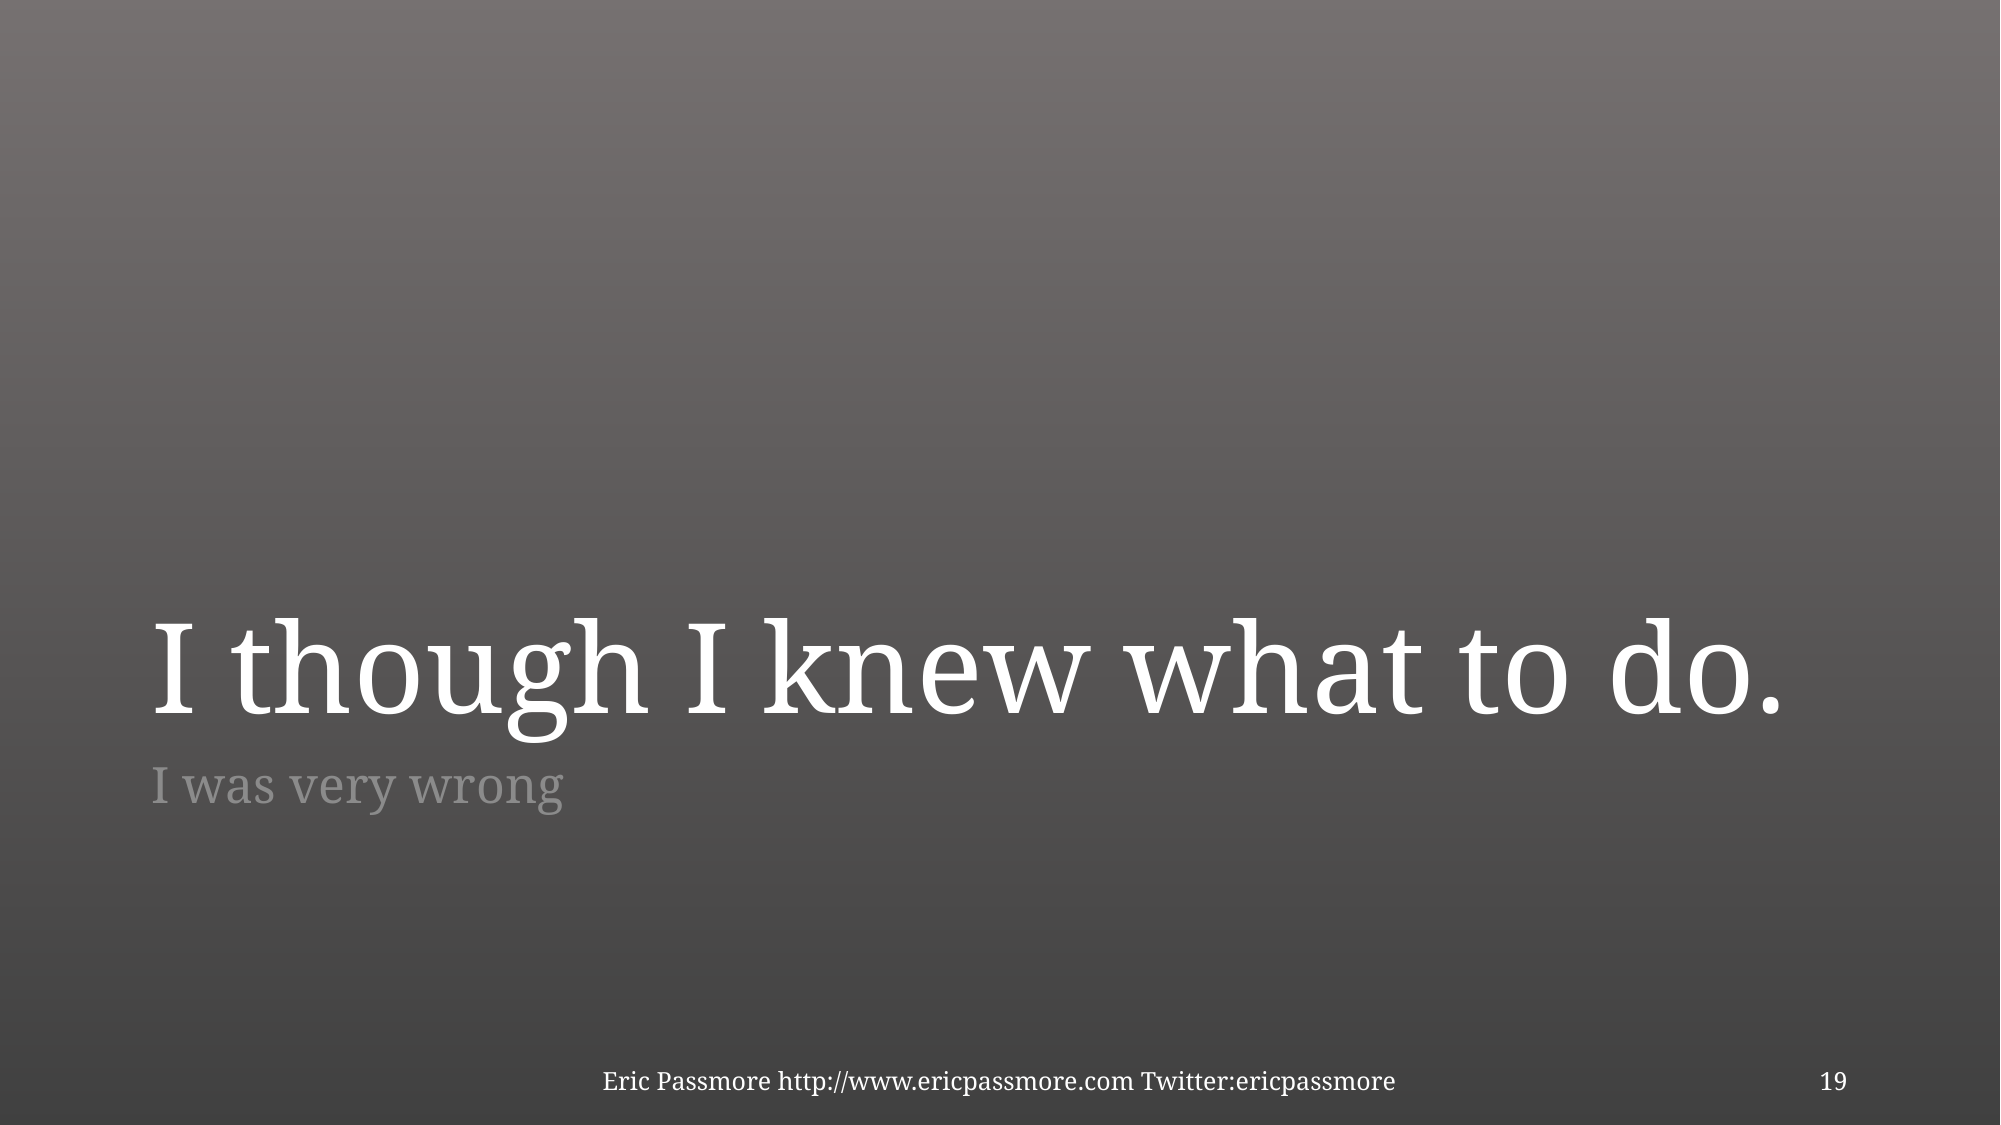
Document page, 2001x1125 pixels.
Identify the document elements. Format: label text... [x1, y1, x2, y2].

footer Eric Passmore http://www.ericpassmore.com Twitter:ericpassmore [587, 1062, 1412, 1103]
title I though I knew what to do. [136, 280, 1862, 749]
slide_number 19 [1412, 1062, 1863, 1103]
list I was very wrong [136, 752, 1862, 999]
